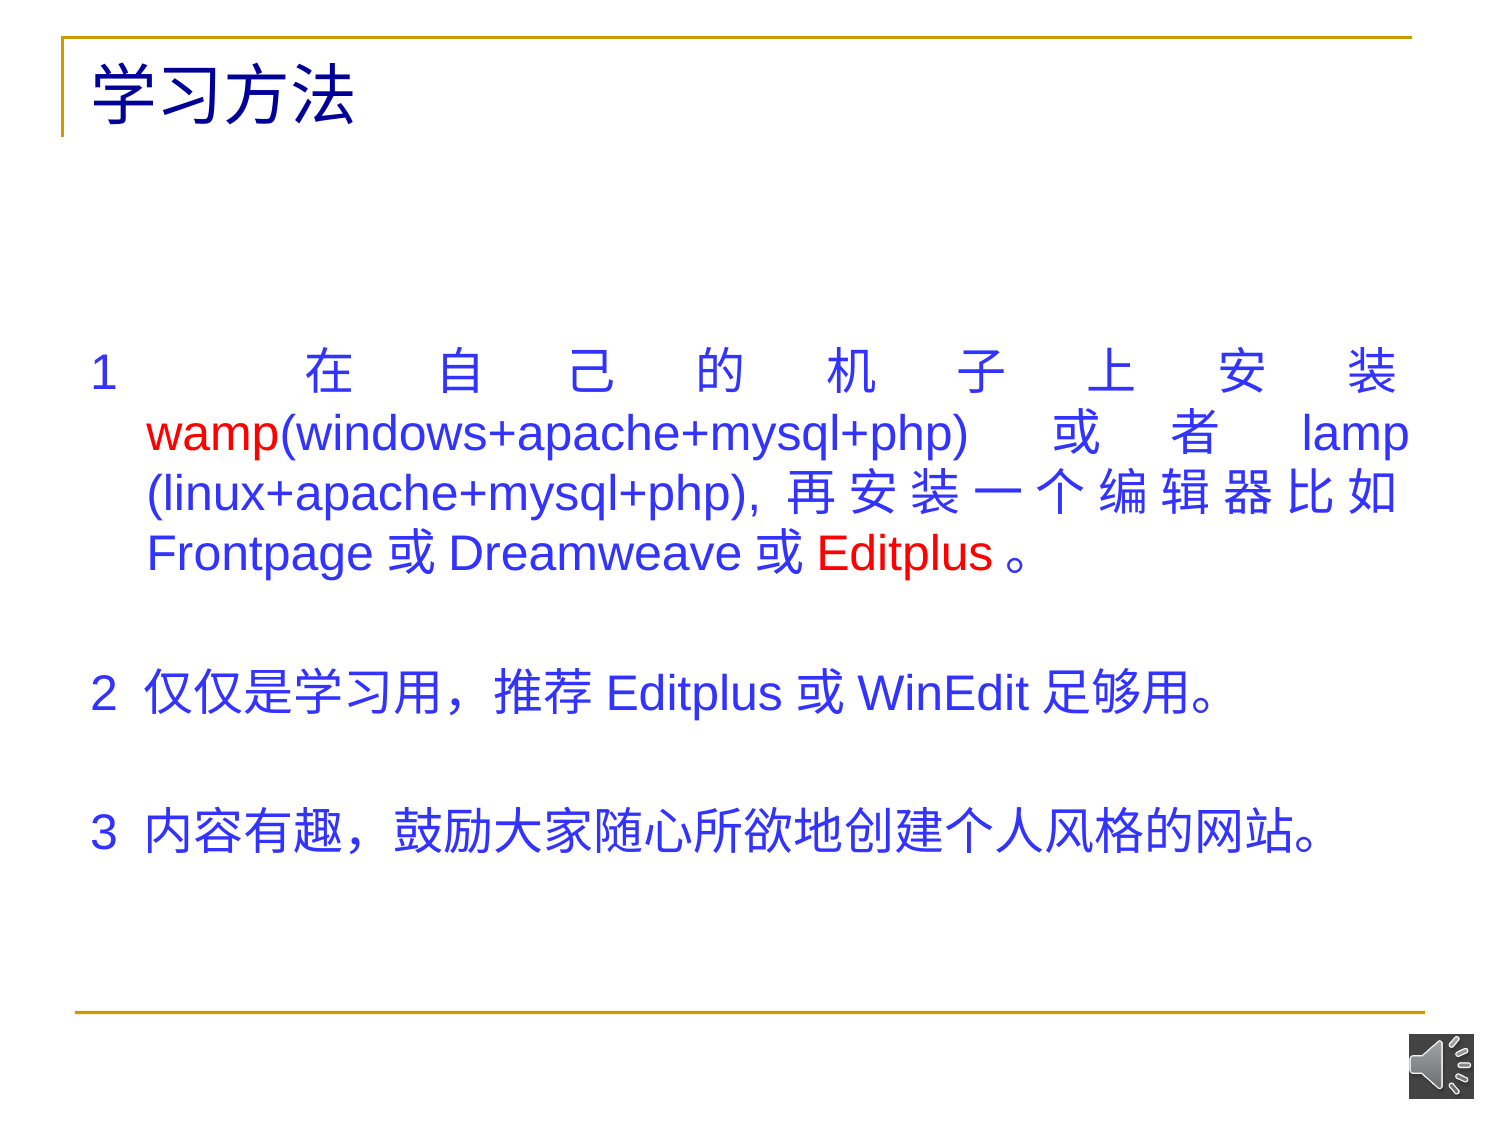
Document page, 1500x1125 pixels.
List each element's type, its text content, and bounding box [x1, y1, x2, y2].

list 1 在自己的机子上安装wamp(windows+apache+mysql+php)或者lamp (linux+apache+mysql+php),再安装一个编辑器比如Frontpage或Dreamweave或Editplus。 2 仅仅是学习用，推荐Editplus或WinEdit足够用。 3 内容有趣，鼓励大家随心所欲地创建个人风格的网站。 [75, 262, 1425, 1006]
title 学习方法 [75, 45, 1425, 233]
picture [1408, 1033, 1476, 1101]
